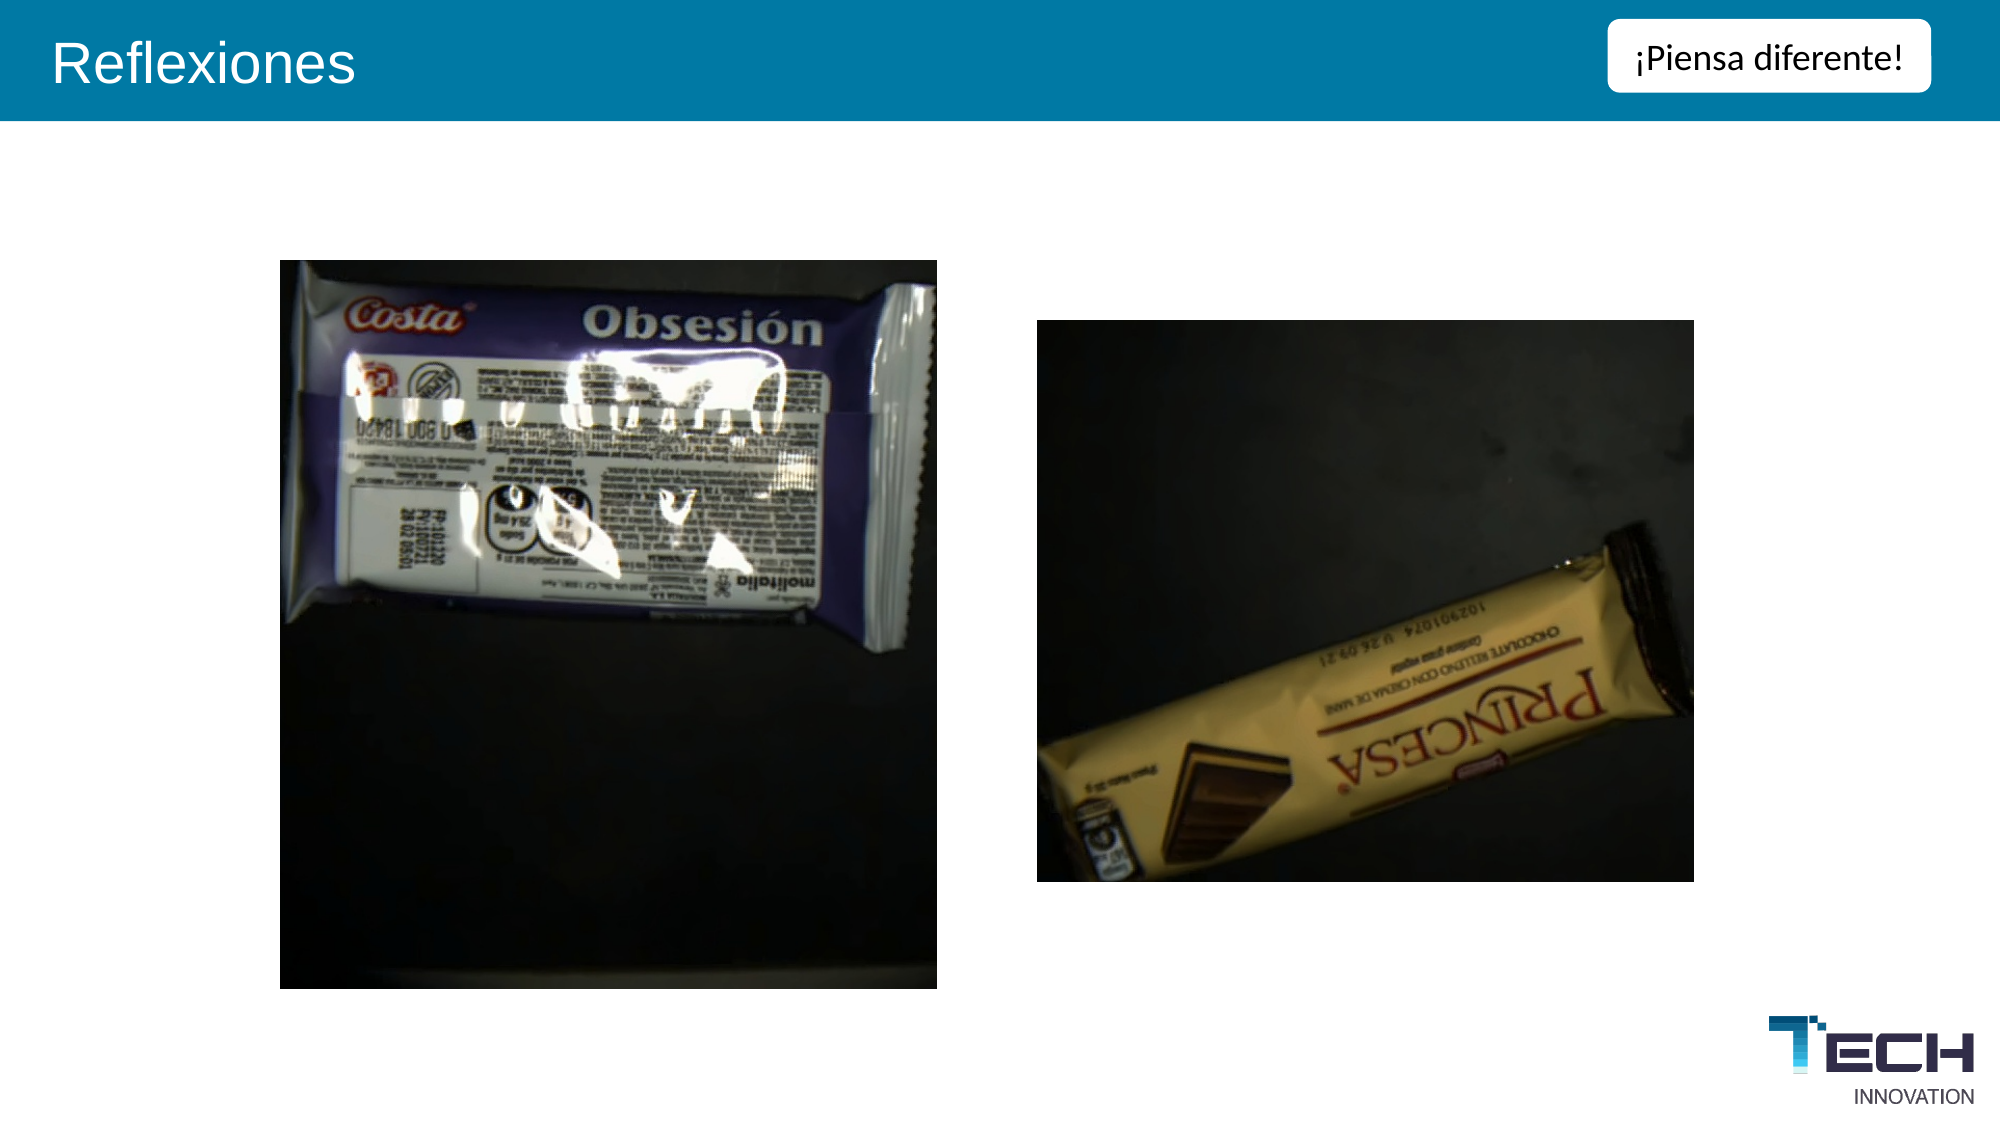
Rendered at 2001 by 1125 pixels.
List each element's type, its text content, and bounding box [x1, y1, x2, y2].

picture [280, 260, 937, 990]
picture [1766, 1014, 1976, 1107]
text_box [0, 0, 2000, 122]
text_box Reflexiones [36, 17, 500, 103]
text_box ¡Piensa diferente! [1607, 18, 1932, 93]
picture [1037, 320, 1694, 882]
